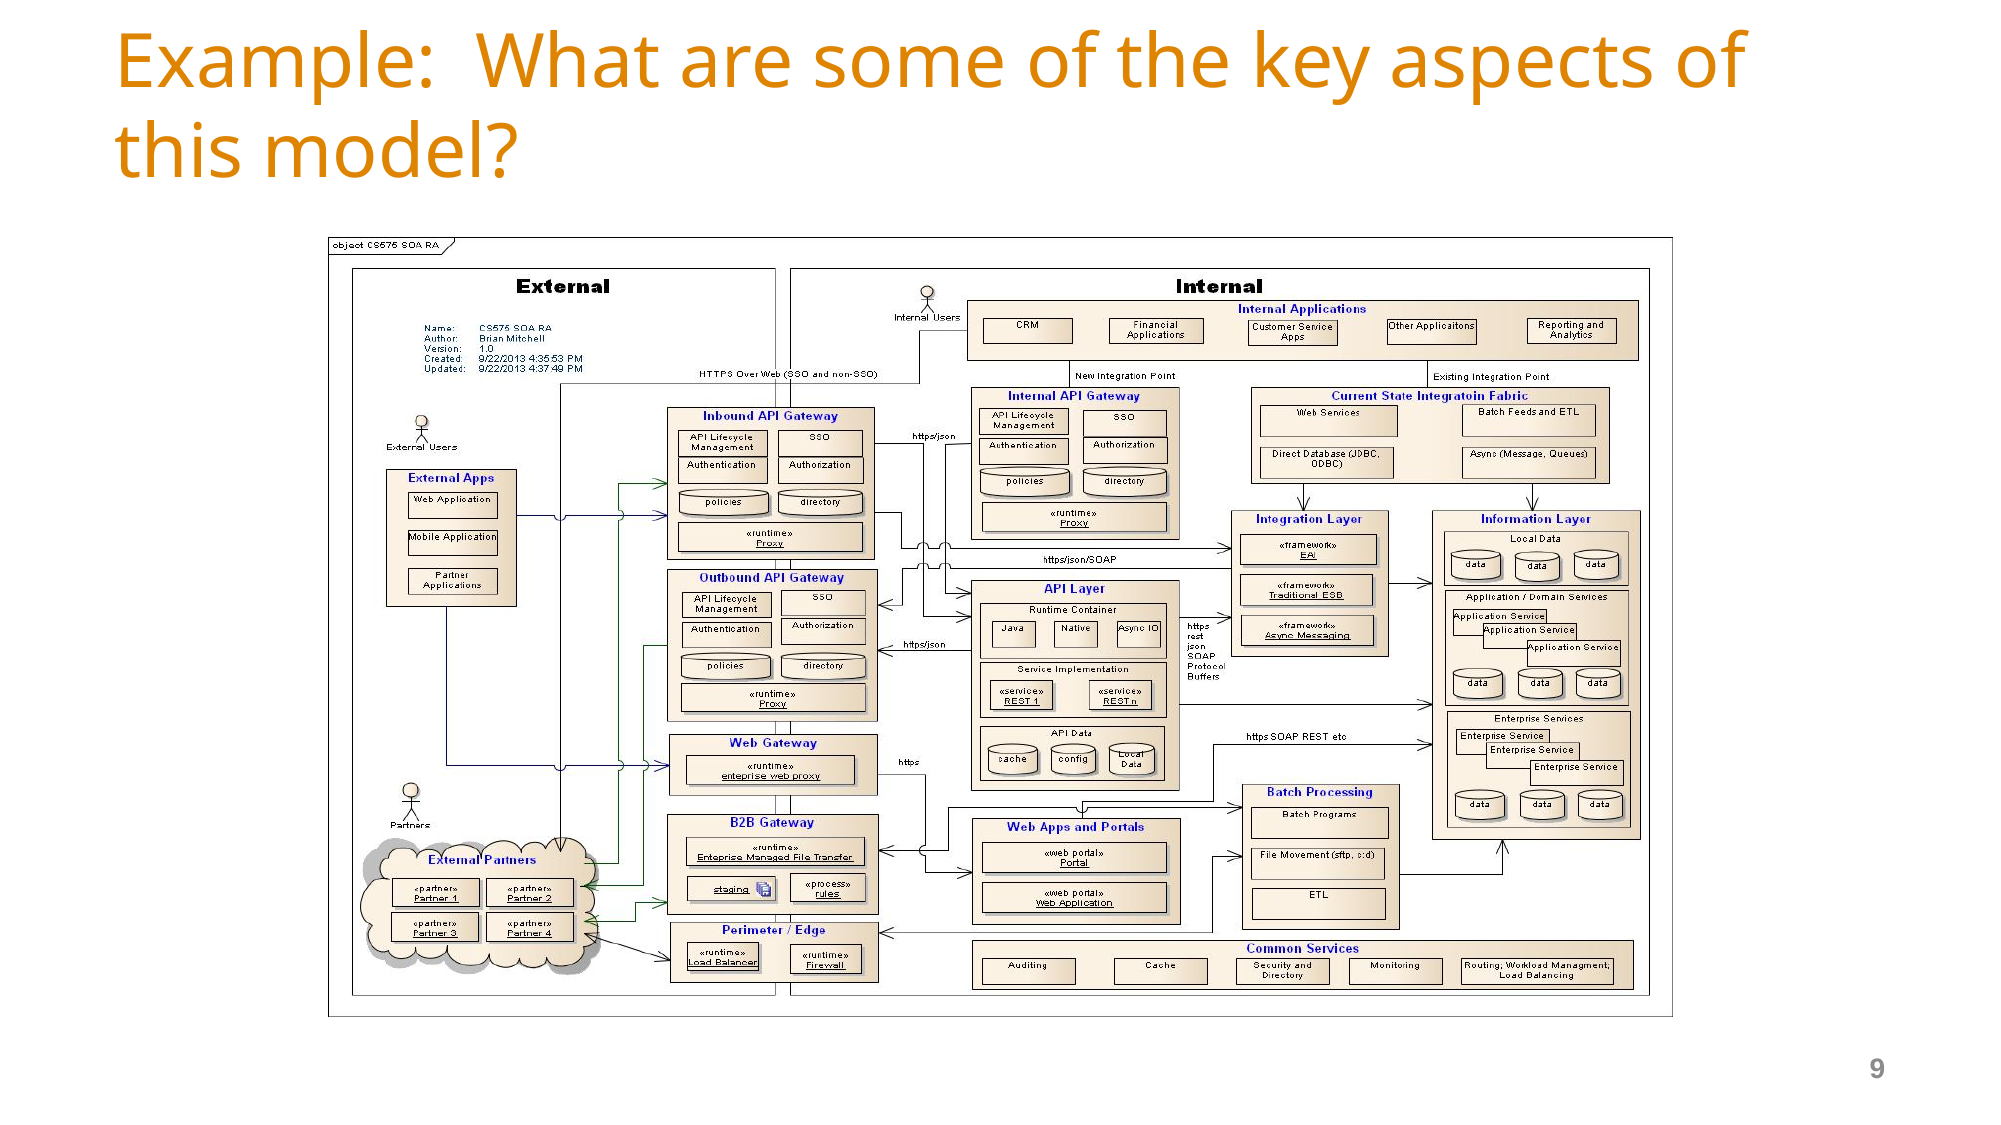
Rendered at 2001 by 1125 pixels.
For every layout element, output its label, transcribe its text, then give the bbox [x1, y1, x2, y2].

slide_number 9 [1433, 1039, 1900, 1100]
picture [327, 236, 1673, 1017]
title Example: What are some of the key aspects of this model? [99, 45, 1900, 160]
